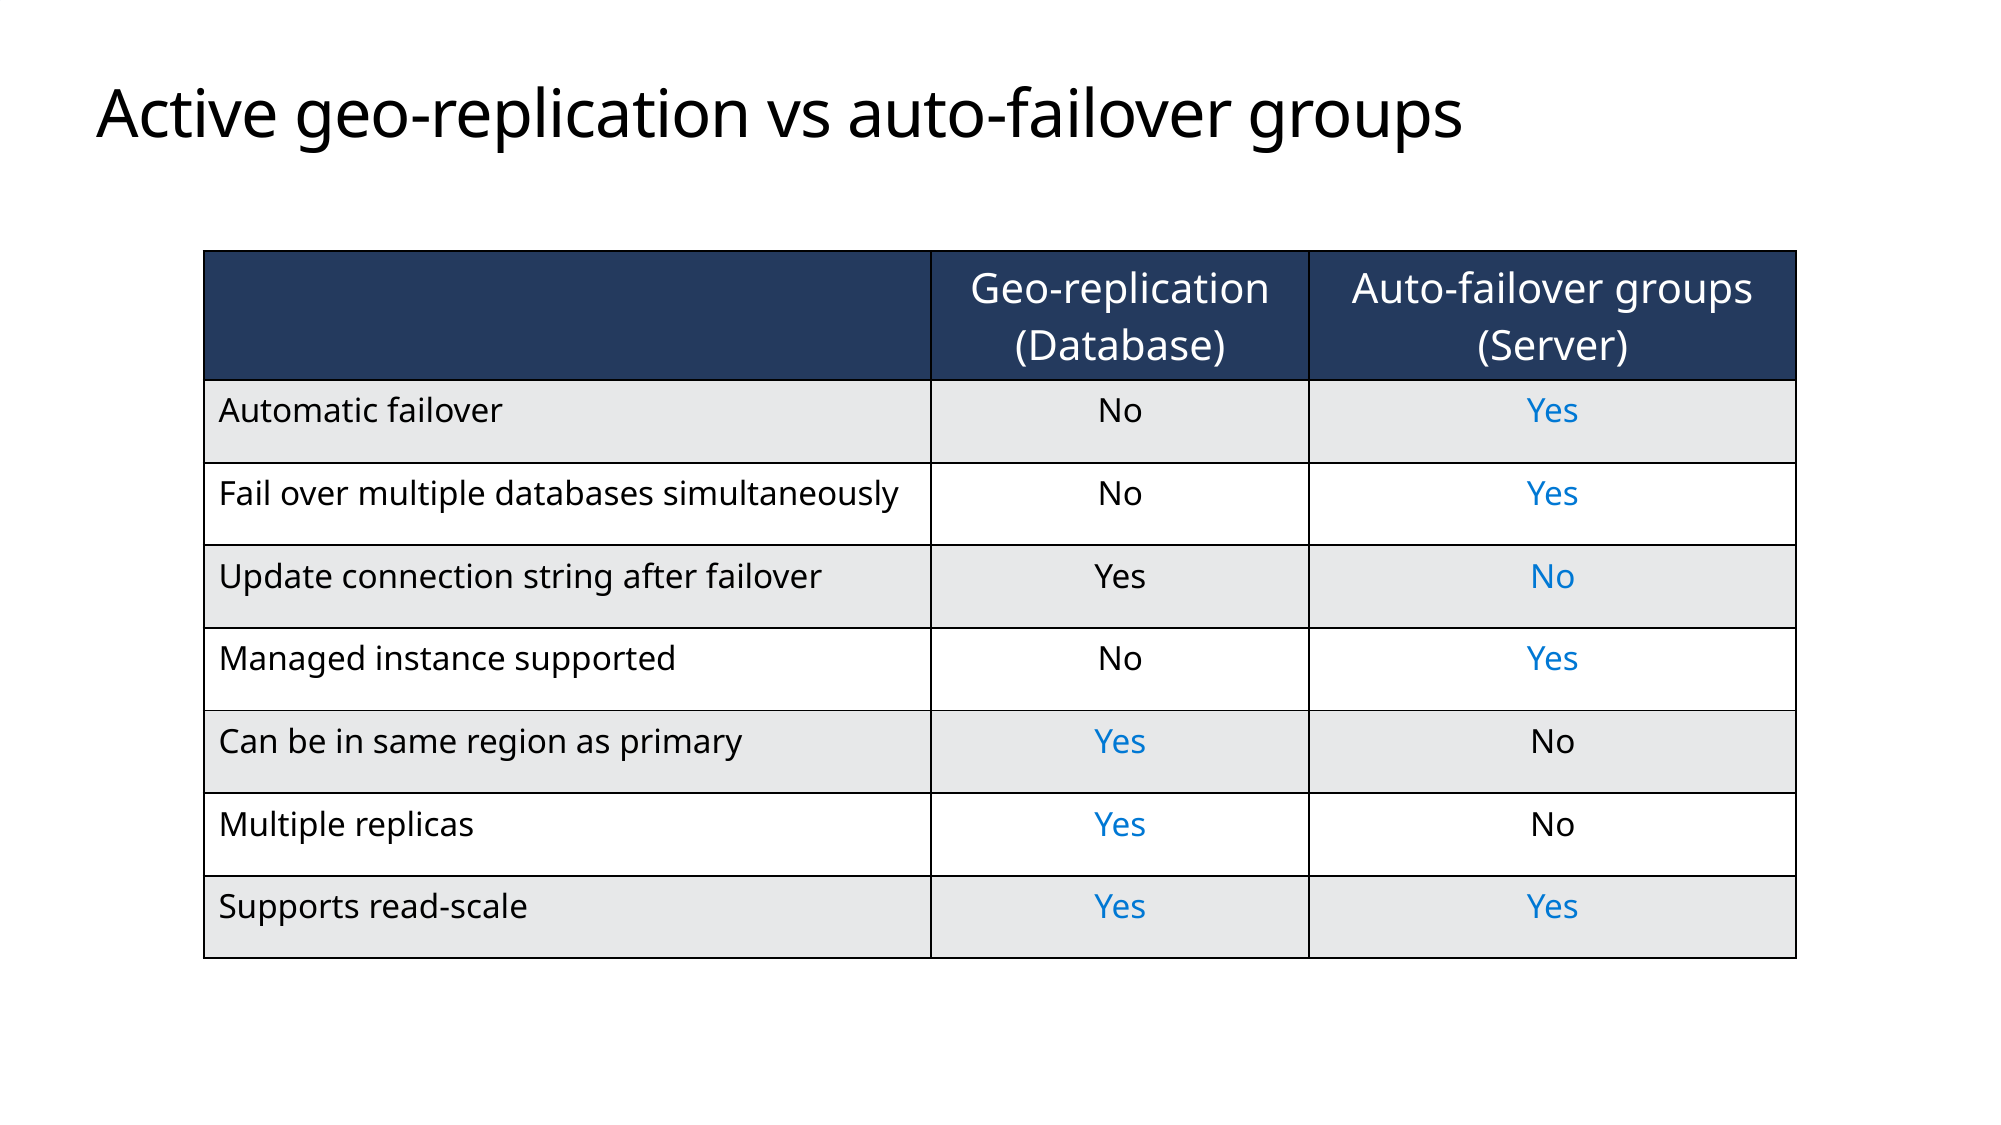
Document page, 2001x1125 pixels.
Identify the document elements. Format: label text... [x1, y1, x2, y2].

table_header Auto-failover groups (Server) [1310, 252, 1795, 379]
title Active geo-replication vs auto-failover groups [96, 75, 1904, 166]
table_cell Fail over multiple databases simultaneously [205, 464, 930, 544]
table_cell Yes [932, 877, 1308, 957]
table_header [205, 252, 930, 379]
table_cell No [1310, 711, 1795, 792]
table_cell No [1310, 794, 1795, 875]
table_cell Yes [1310, 464, 1795, 544]
table_cell Yes [1310, 381, 1795, 462]
table_cell Automatic failover [205, 381, 930, 462]
table_cell No [932, 381, 1308, 462]
table_cell Multiple replicas [205, 794, 930, 875]
table_cell Supports read-scale [205, 877, 930, 957]
table_cell Can be in same region as primary [205, 711, 930, 792]
table_cell Yes [1310, 877, 1795, 957]
table_cell No [932, 464, 1308, 544]
table_header Geo-replication (Database) [932, 252, 1308, 379]
table_cell Yes [1310, 629, 1795, 710]
table_cell No [932, 629, 1308, 710]
table_cell Managed instance supported [205, 629, 930, 710]
table_cell Yes [932, 711, 1308, 792]
table_cell Update connection string after failover [205, 546, 930, 627]
table_cell Yes [932, 794, 1308, 875]
table_cell Yes [932, 546, 1308, 627]
table_cell No [1310, 546, 1795, 627]
